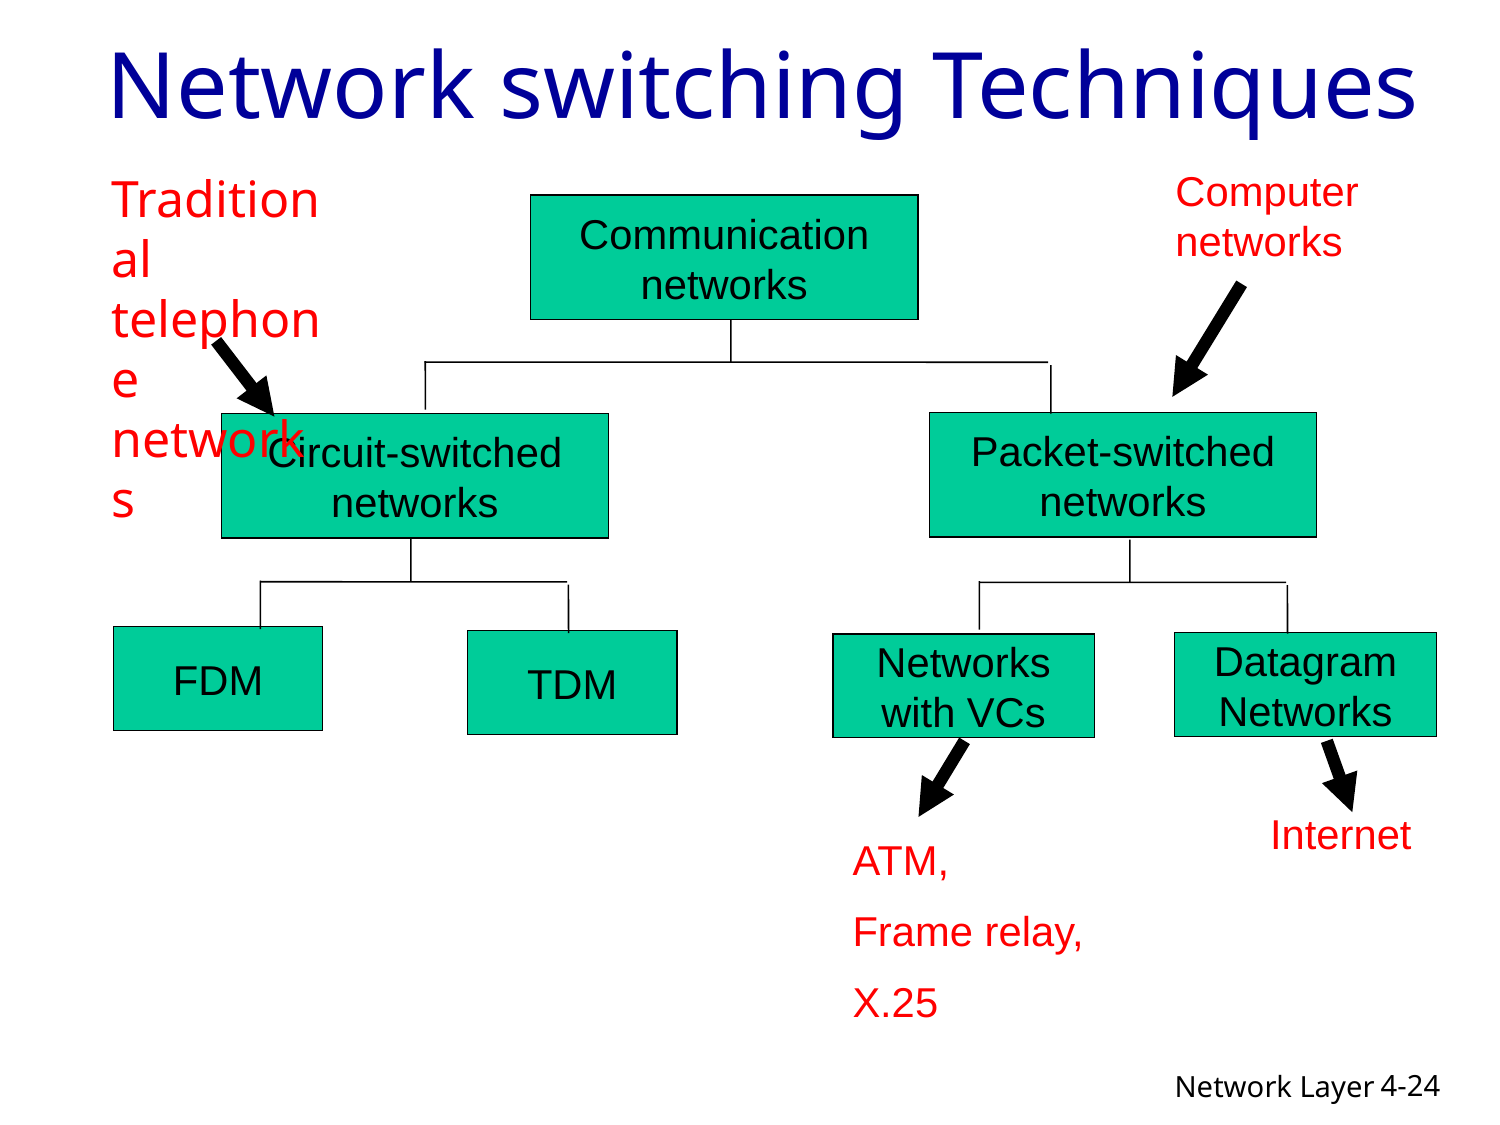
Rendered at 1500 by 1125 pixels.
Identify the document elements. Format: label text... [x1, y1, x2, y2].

text_box Internet [1255, 800, 1438, 866]
slide_number 4-24 [1365, 1059, 1477, 1106]
title Network switching Techniques [91, 0, 1437, 163]
text_box [216, 340, 274, 411]
text_box Traditional telephone networks [96, 160, 344, 536]
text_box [424, 319, 1051, 414]
text_box [1328, 746, 1354, 813]
text_box [918, 746, 962, 817]
text_box [1172, 283, 1242, 397]
text_box Computer networks [1160, 156, 1396, 272]
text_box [113, 413, 677, 735]
footer Network Layer [914, 1060, 1391, 1109]
text_box Communication networks [530, 195, 918, 317]
text_box ATM, Frame relay, X.25 [837, 826, 1136, 1033]
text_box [832, 412, 1437, 738]
